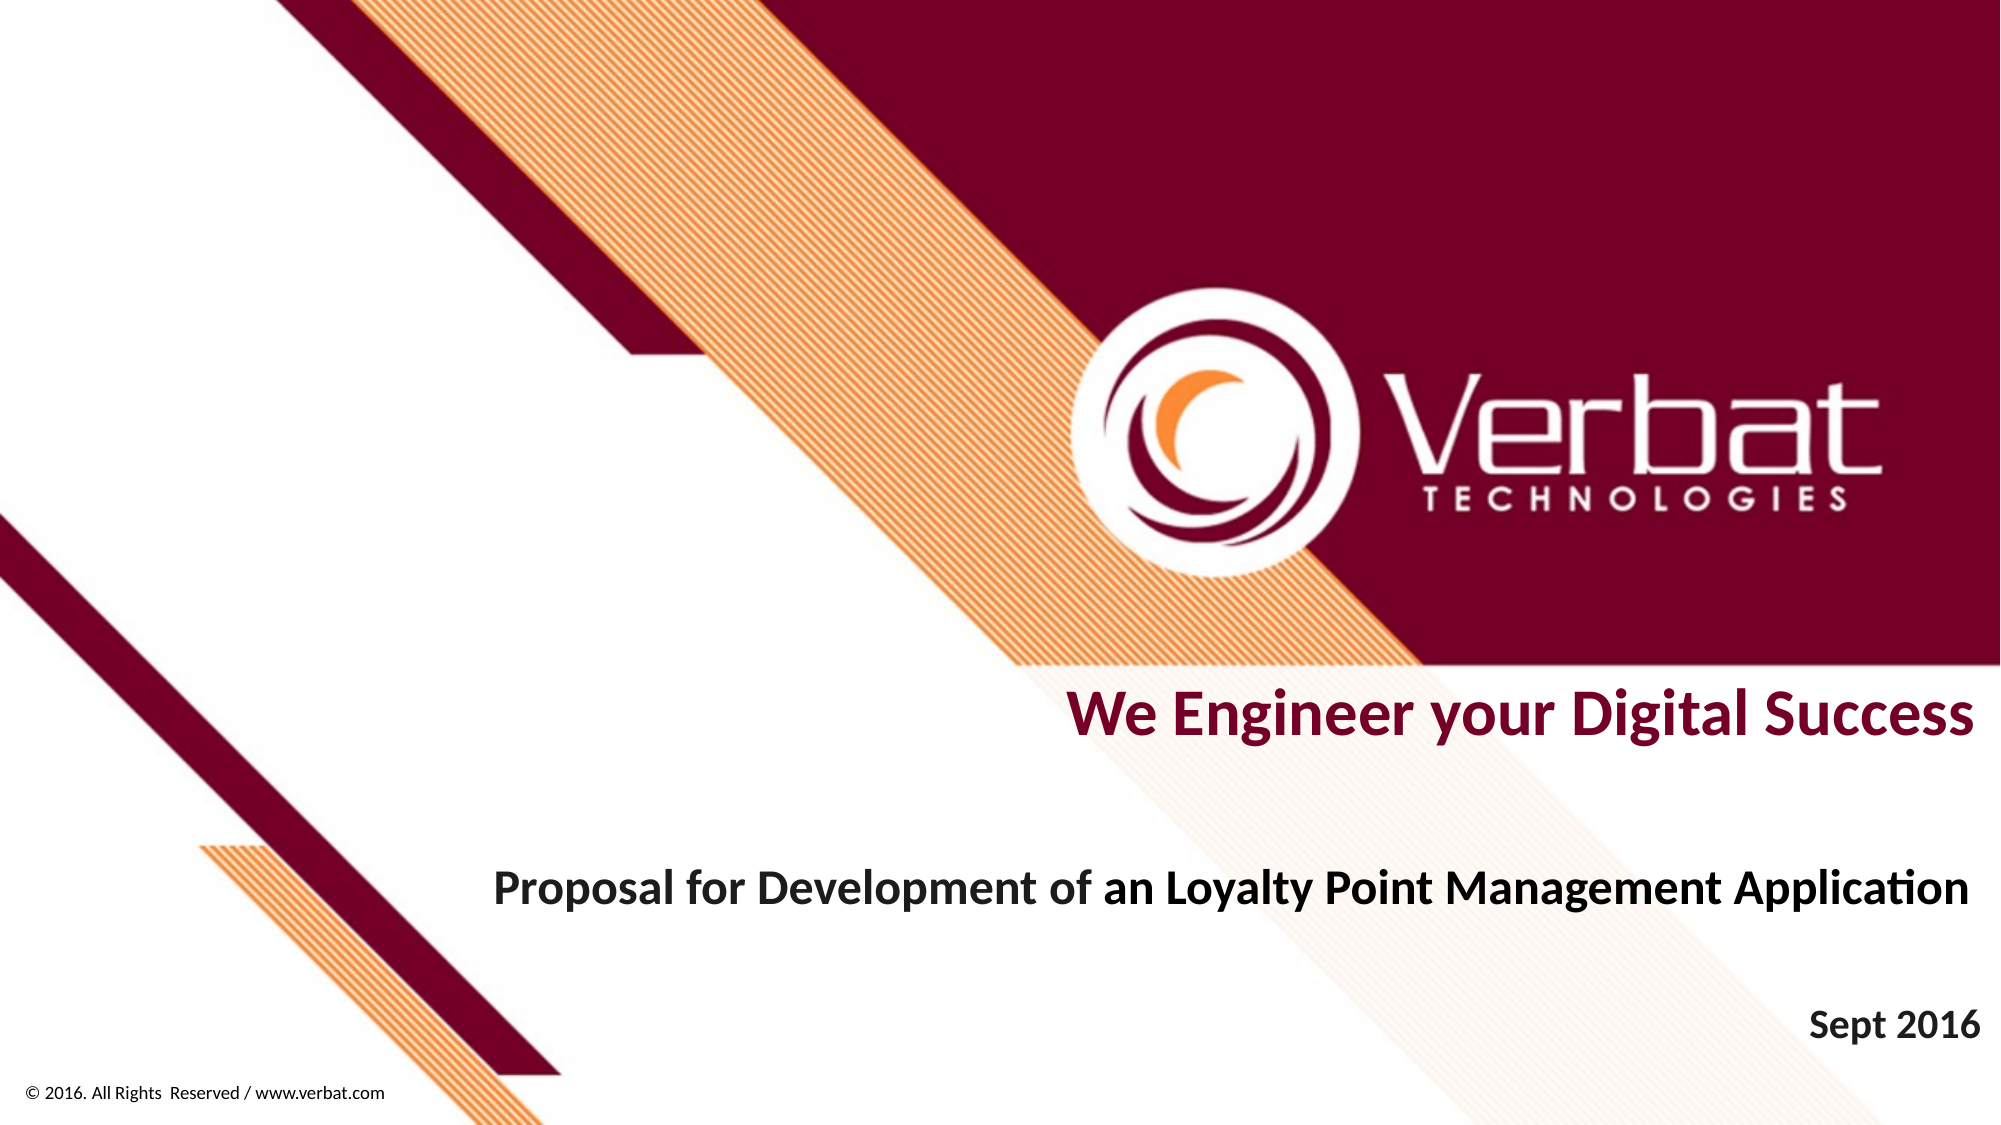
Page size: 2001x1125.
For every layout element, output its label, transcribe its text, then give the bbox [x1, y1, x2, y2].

list We Engineer your Digital Success [1017, 669, 1985, 742]
picture [0, 0, 2001, 1125]
text_box © 2016. All Rights Reserved / www.verbat.com [17, 1073, 431, 1112]
text_box Proposal for Development of an Loyalty Point Management Application Sept 2016 [214, 853, 1989, 1056]
